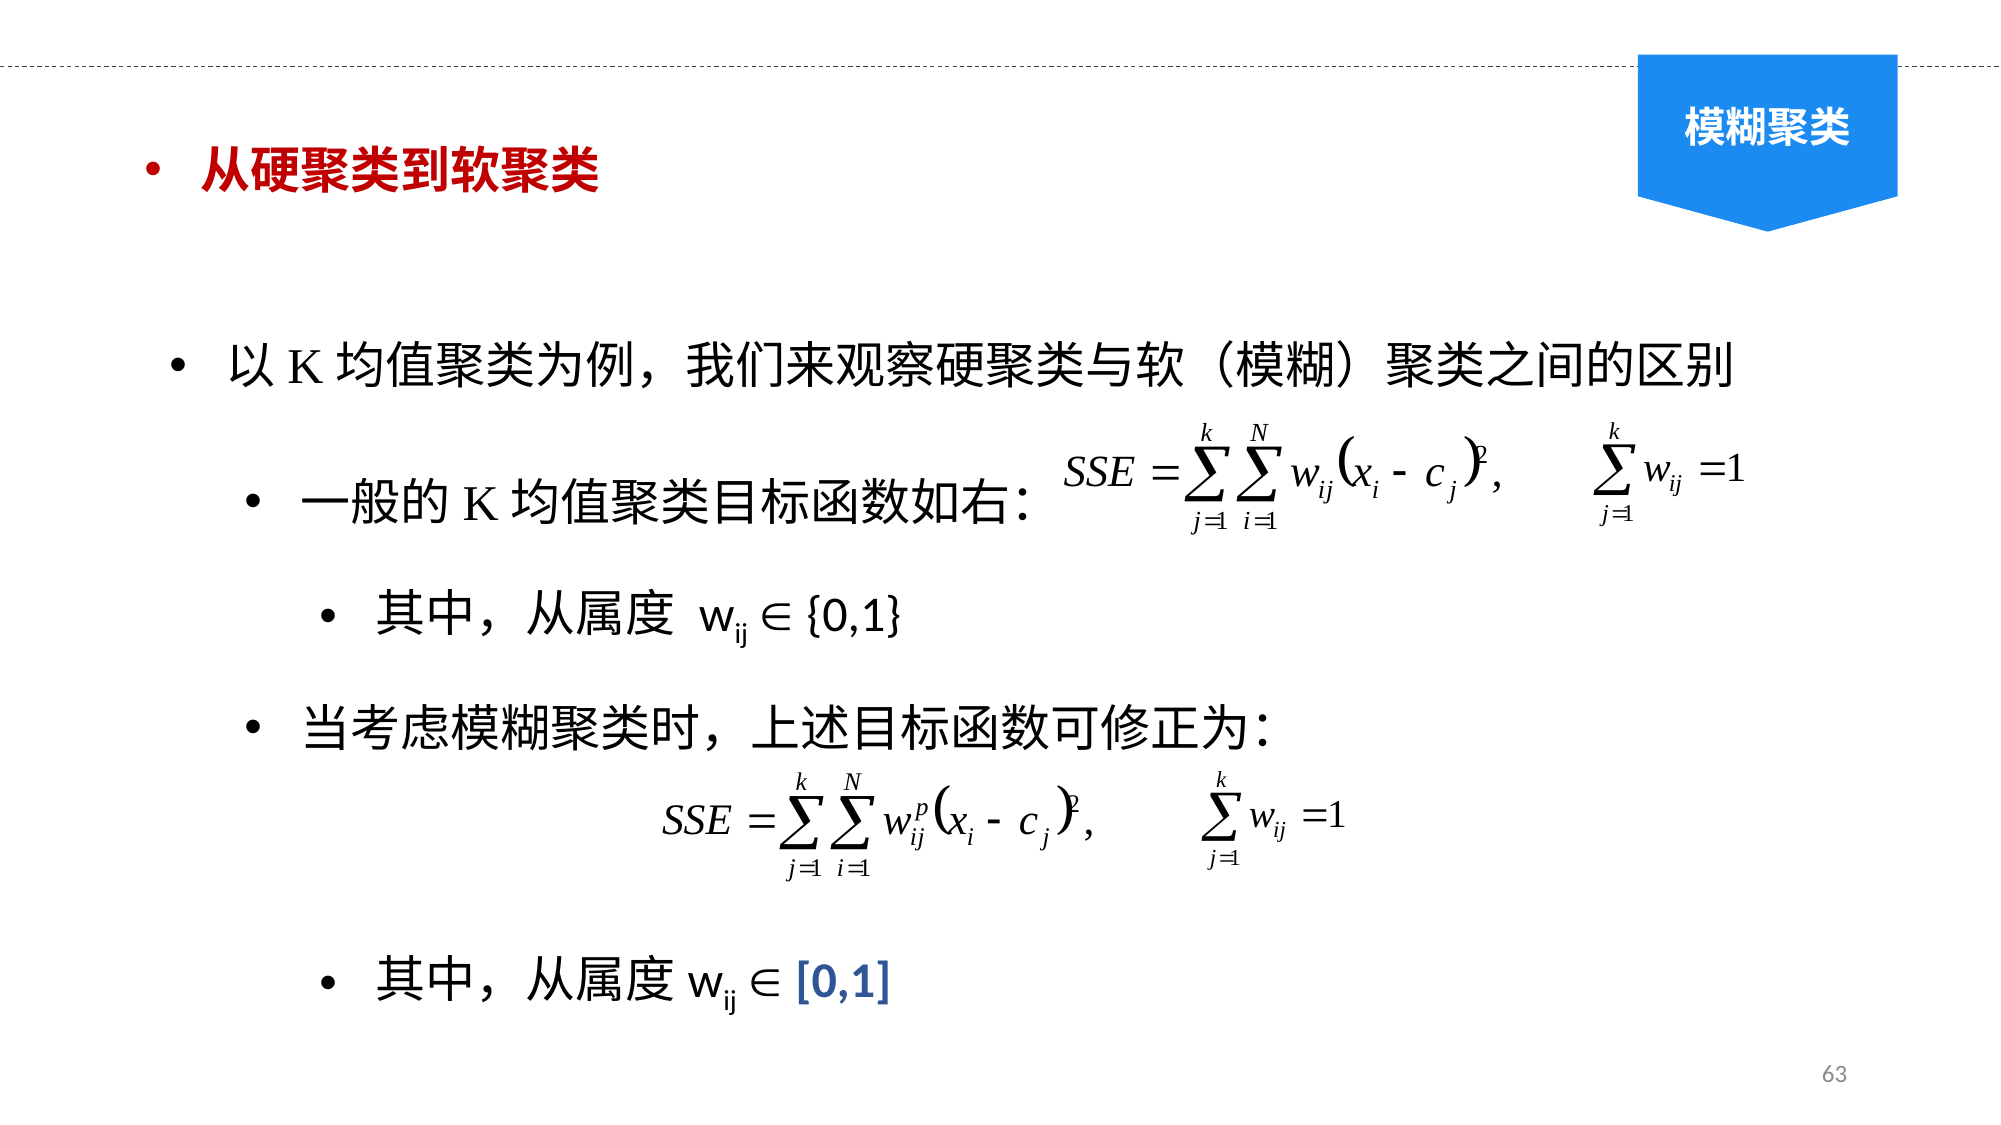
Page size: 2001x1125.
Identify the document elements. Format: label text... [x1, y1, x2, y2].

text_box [1587, 412, 1750, 534]
text_box [1636, 53, 1899, 66]
slide_number 63 [1412, 1042, 1863, 1103]
text_box 从硬聚类到软聚类 [54, 124, 1946, 206]
text_box [1636, 67, 1899, 124]
text_box 以K均值聚类为例，我们来观察硬聚类与软（模糊）聚类之间的区别 一般的K均值聚类目标函数如右： 其中，从属度 wij  {0,1} 当考虑模糊聚类时，上述目标函数可修正为： 其中，从属度wij  [0,1] [79, 296, 1893, 1024]
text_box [1055, 412, 1510, 543]
text_box 模糊聚类 [1669, 93, 1867, 124]
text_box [1195, 762, 1350, 878]
text_box [1669, 206, 1866, 233]
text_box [654, 762, 1101, 890]
